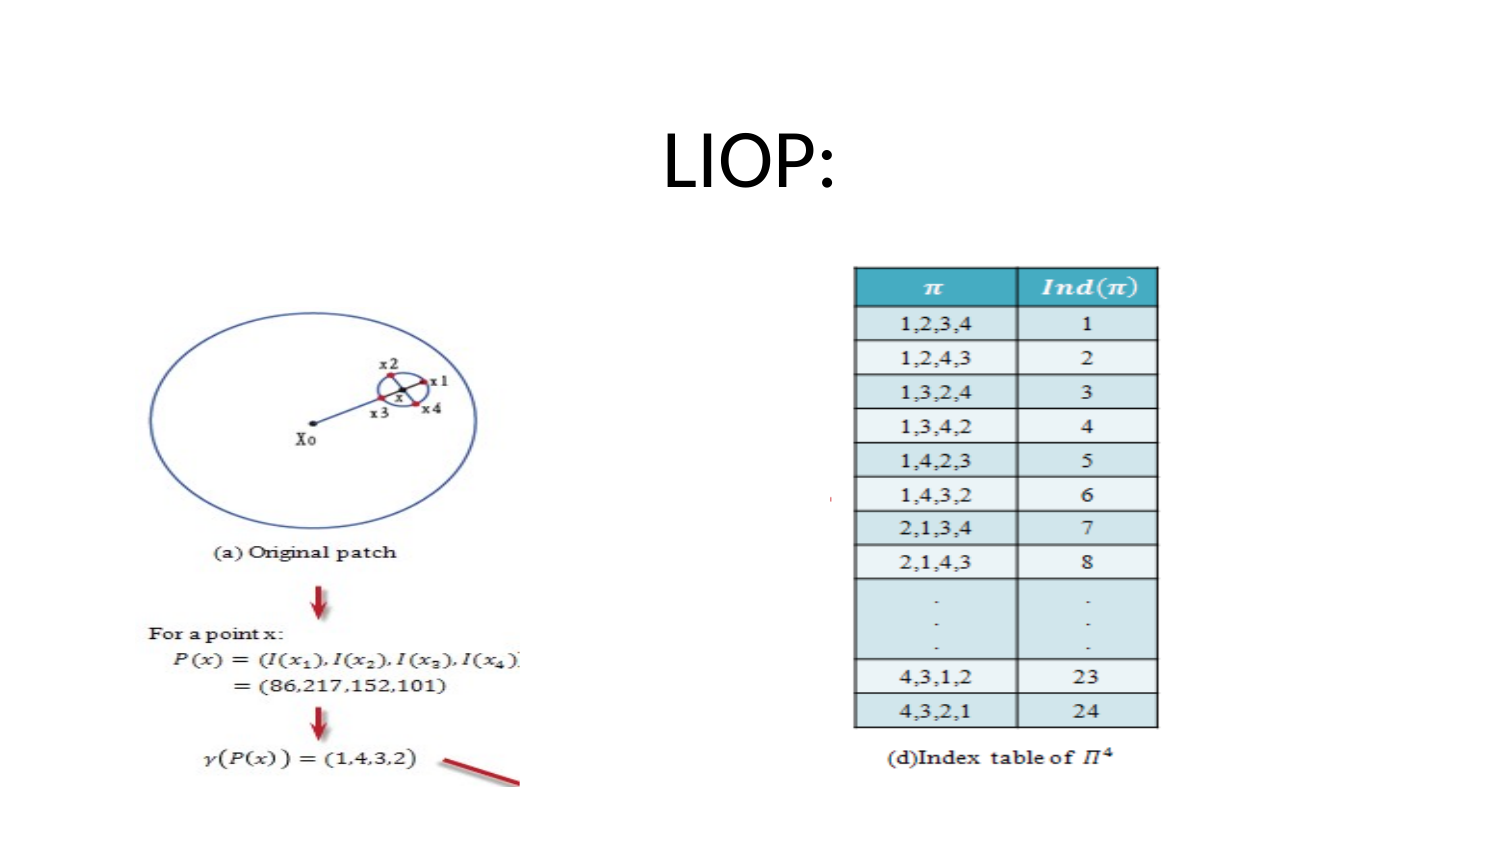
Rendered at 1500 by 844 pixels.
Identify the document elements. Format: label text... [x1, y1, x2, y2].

text_box [135, 307, 520, 787]
text_box LIOP: [202, 3, 1298, 220]
picture [830, 247, 1181, 779]
